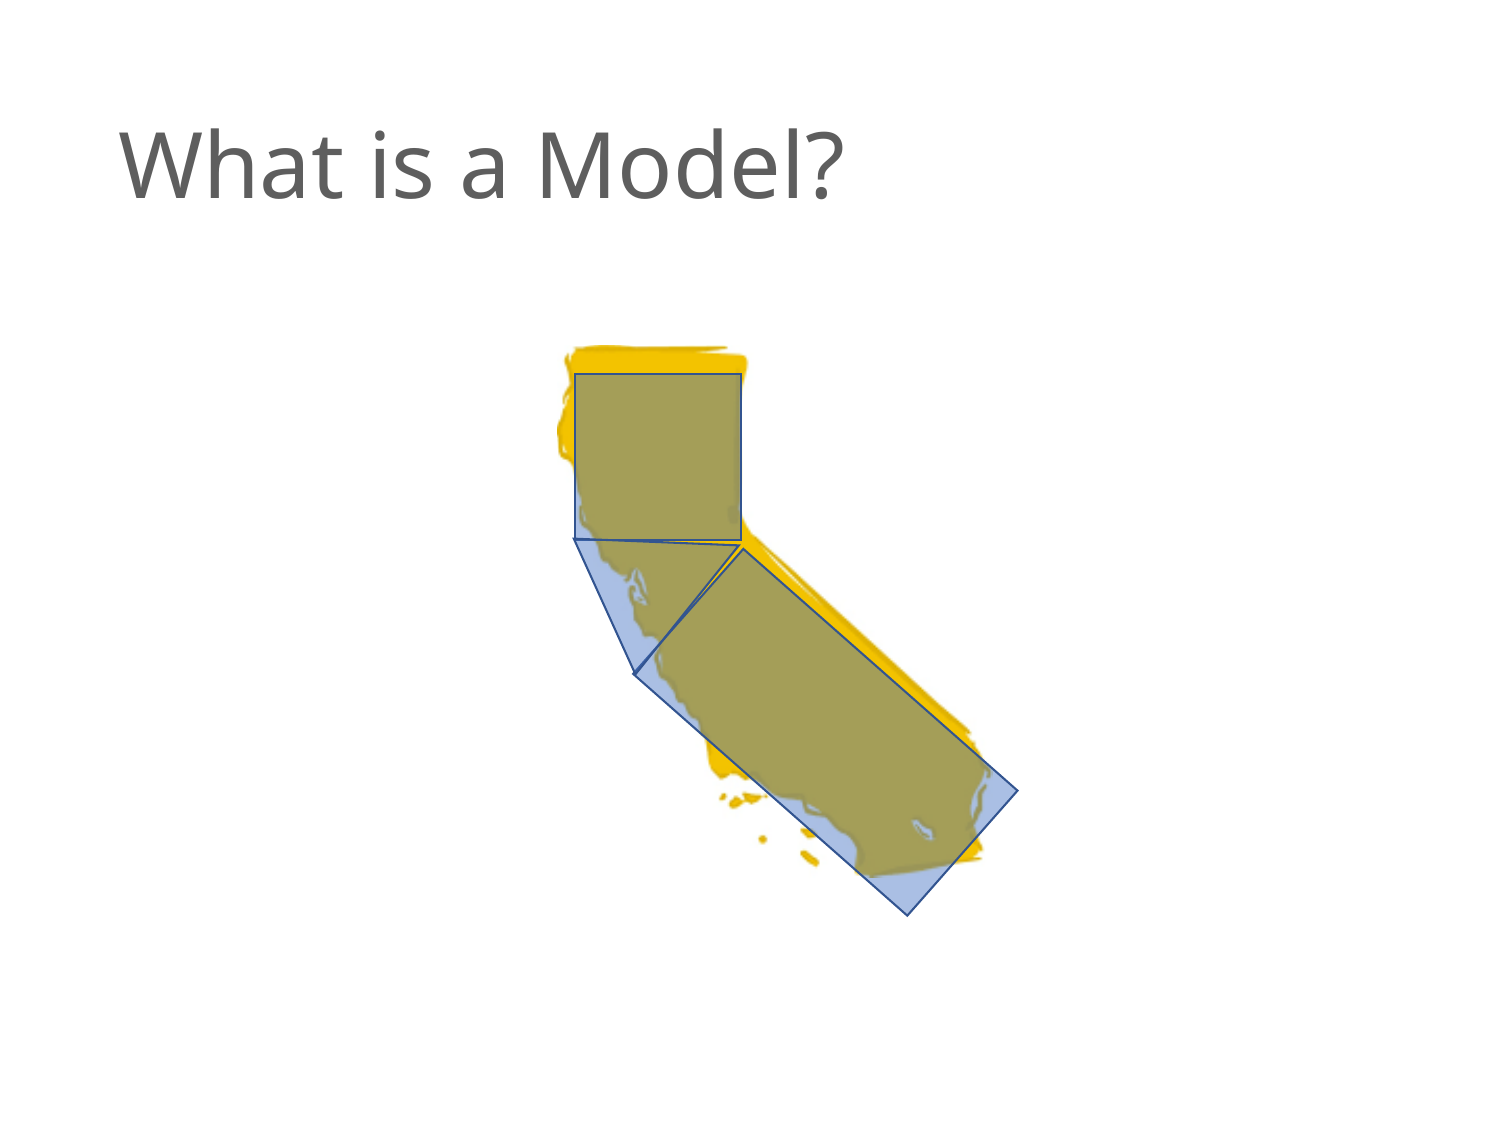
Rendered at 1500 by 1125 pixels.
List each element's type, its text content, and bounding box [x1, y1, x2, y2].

picture [557, 345, 993, 878]
title What is a Model? [103, 59, 1397, 278]
text_box [863, 878, 942, 918]
text_box [993, 767, 1019, 820]
